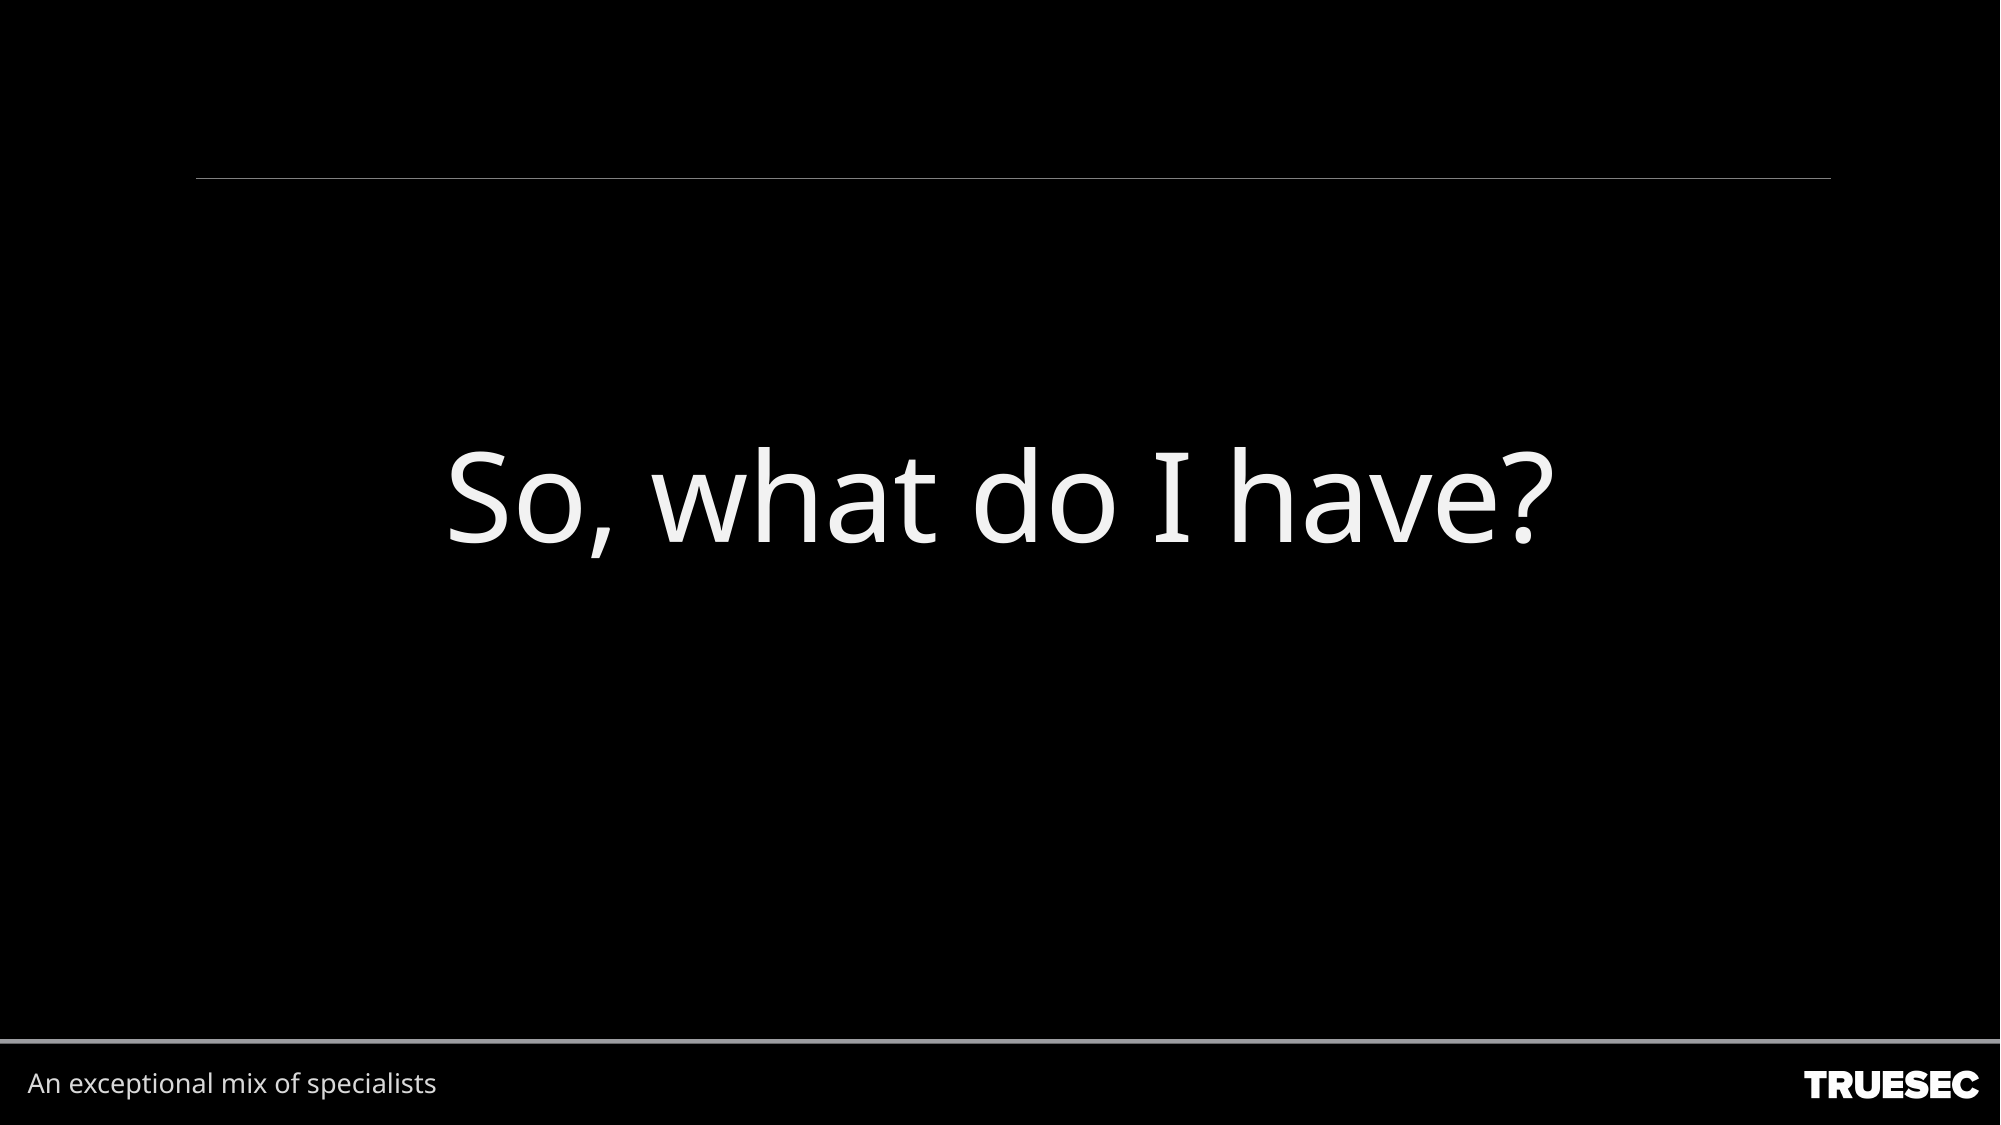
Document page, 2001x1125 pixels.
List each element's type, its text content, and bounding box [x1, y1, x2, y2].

title So, what do I have? [249, 184, 1750, 576]
picture [1804, 1067, 1979, 1101]
